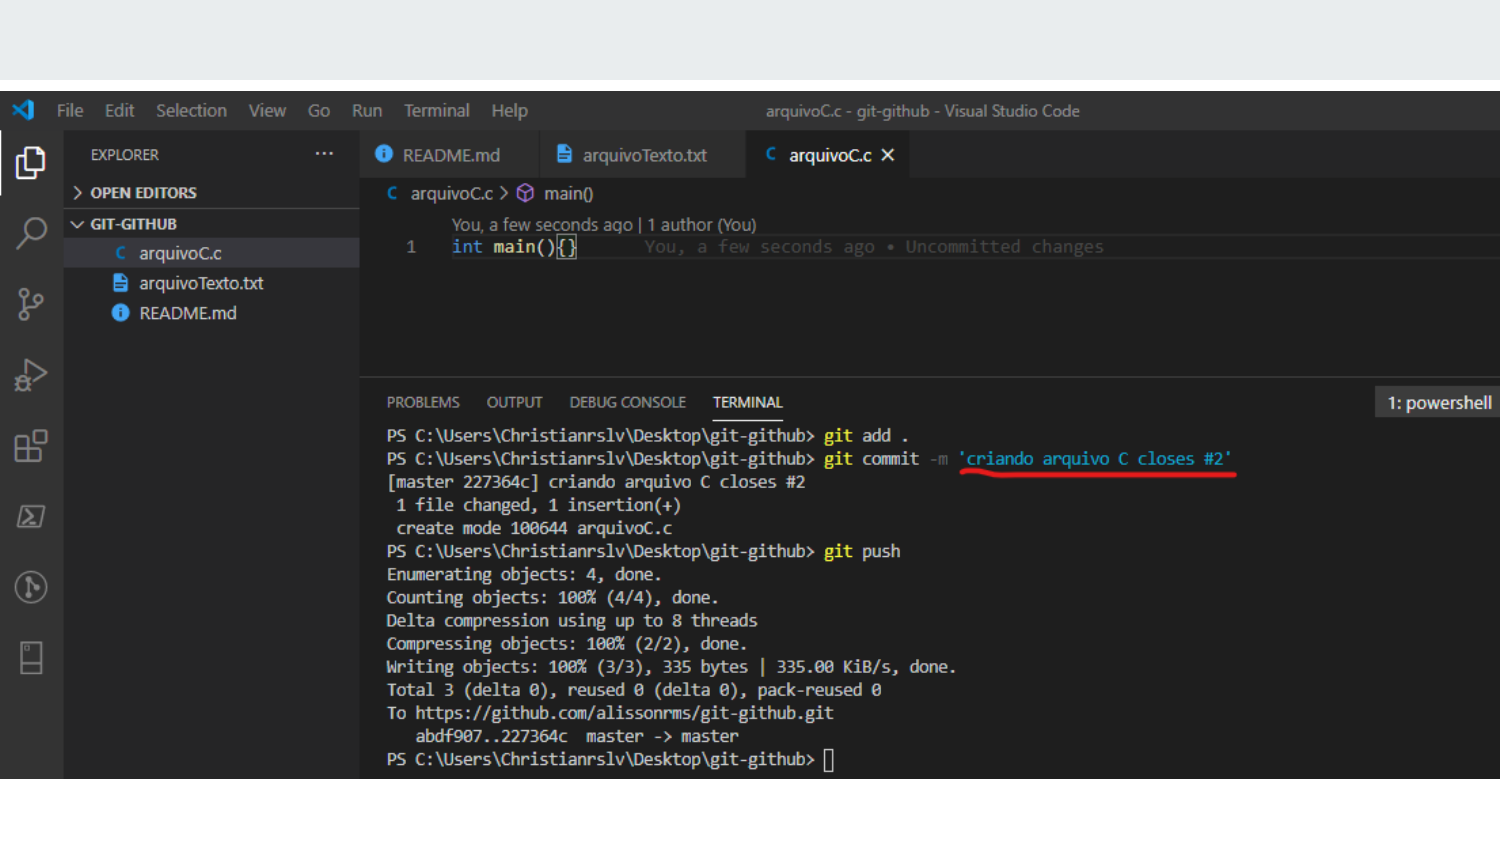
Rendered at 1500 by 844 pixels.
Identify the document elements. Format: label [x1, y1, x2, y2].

picture [0, 91, 1500, 779]
